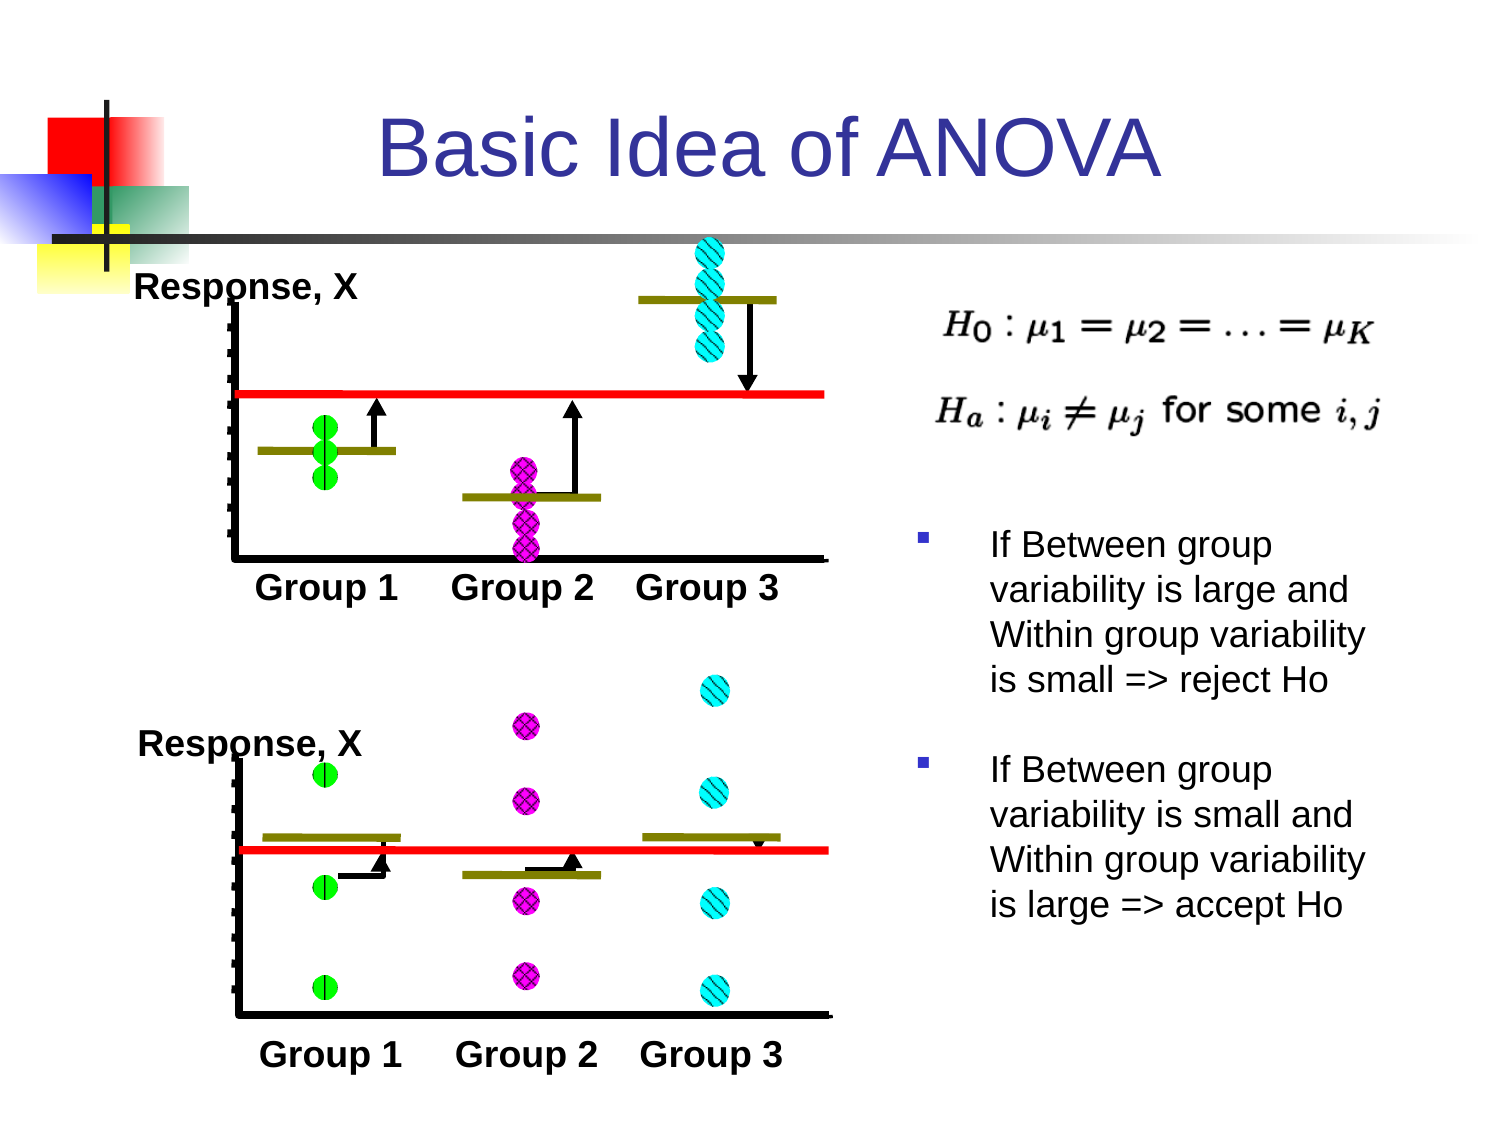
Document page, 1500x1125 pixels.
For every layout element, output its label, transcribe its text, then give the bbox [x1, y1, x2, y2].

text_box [133, 237, 825, 608]
text_box If Between group variability is large and Within group variability is small => reject Ho If Between group variability is small and Within group variability is large => accept Ho [899, 512, 1413, 933]
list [899, 274, 1426, 455]
title Basic Idea of ANOVA [188, 37, 1350, 200]
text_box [137, 674, 830, 1076]
